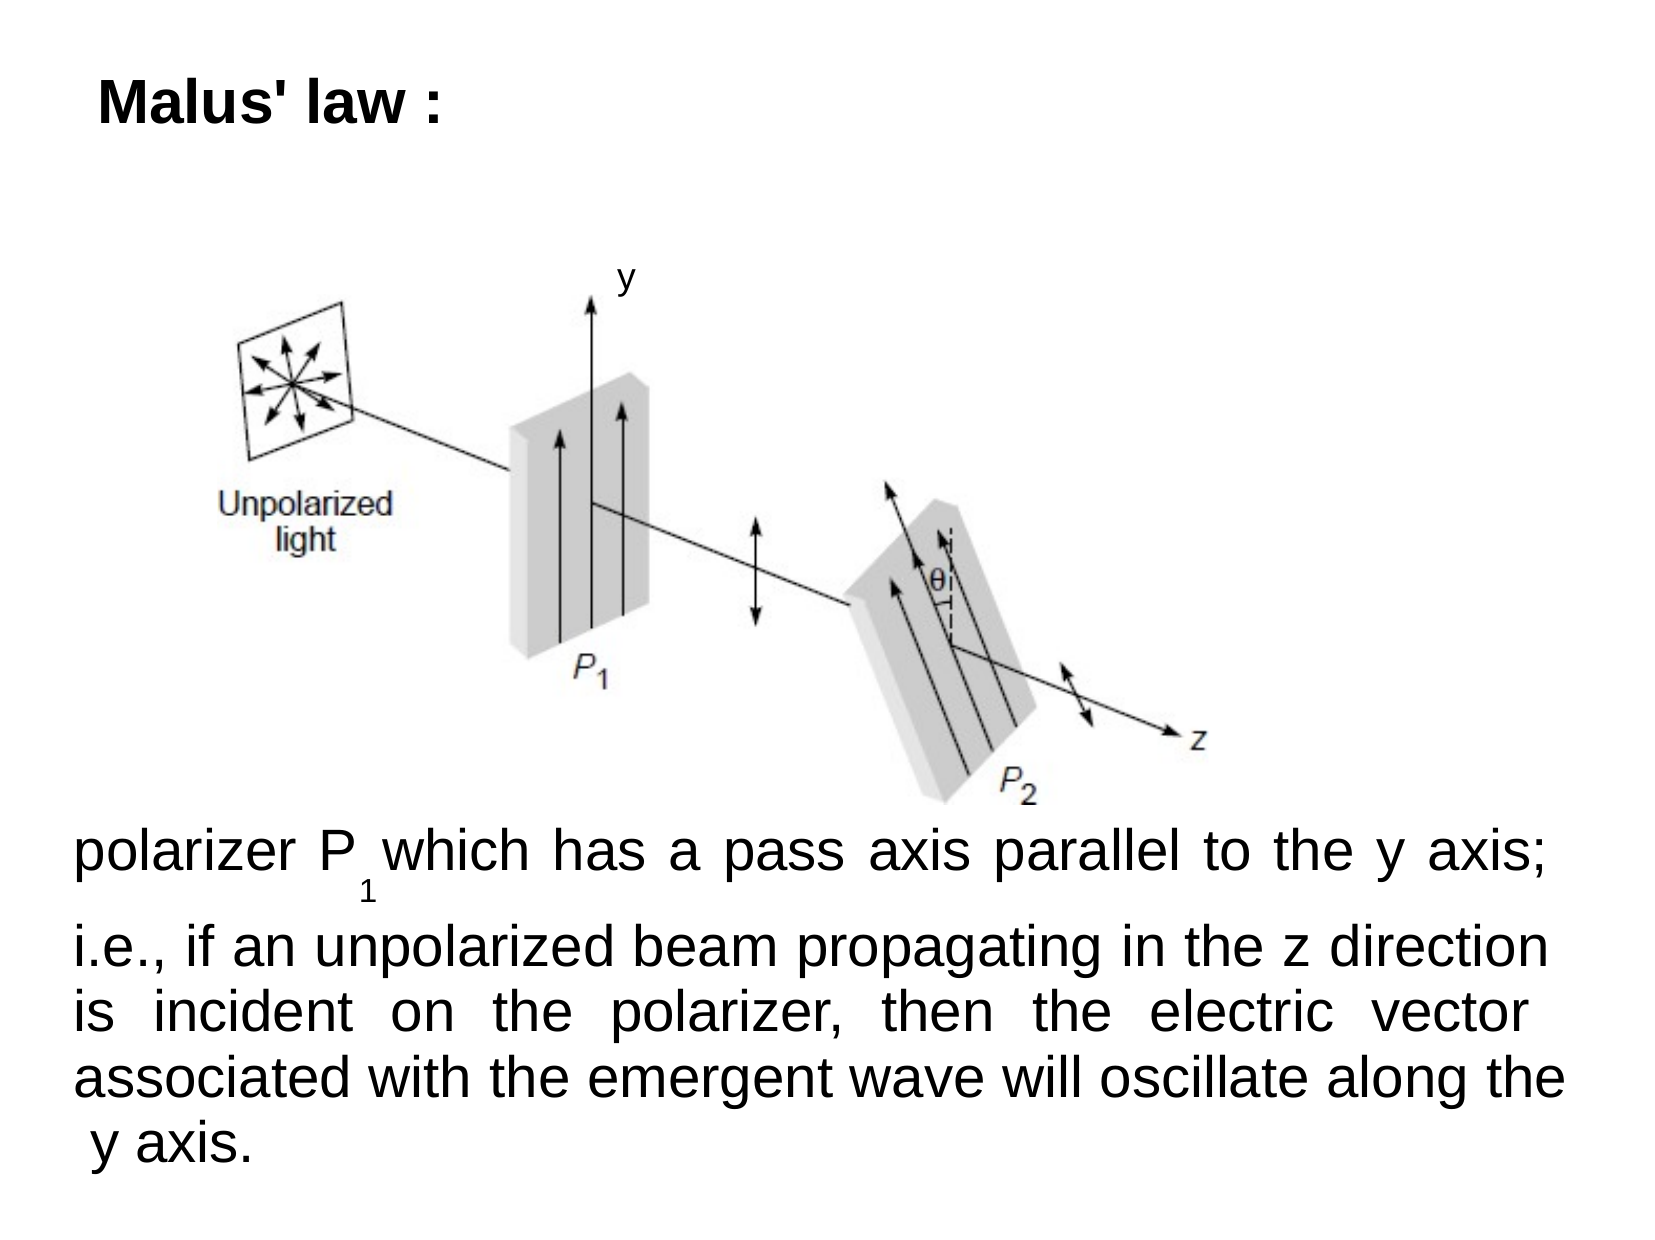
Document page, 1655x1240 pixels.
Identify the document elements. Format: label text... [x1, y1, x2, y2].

title Malus' law : [95, 58, 447, 268]
text_box y [614, 249, 638, 297]
text_box [217, 294, 1209, 805]
text_box polarizer P which has a pass axis parallel to the y axis; 1 i.e., if an unpolarized beam propagating in the z direction is incident on the polarizer, then the electric vector associated with the emergent wave will oscillate along the y axis. [71, 820, 1568, 1174]
